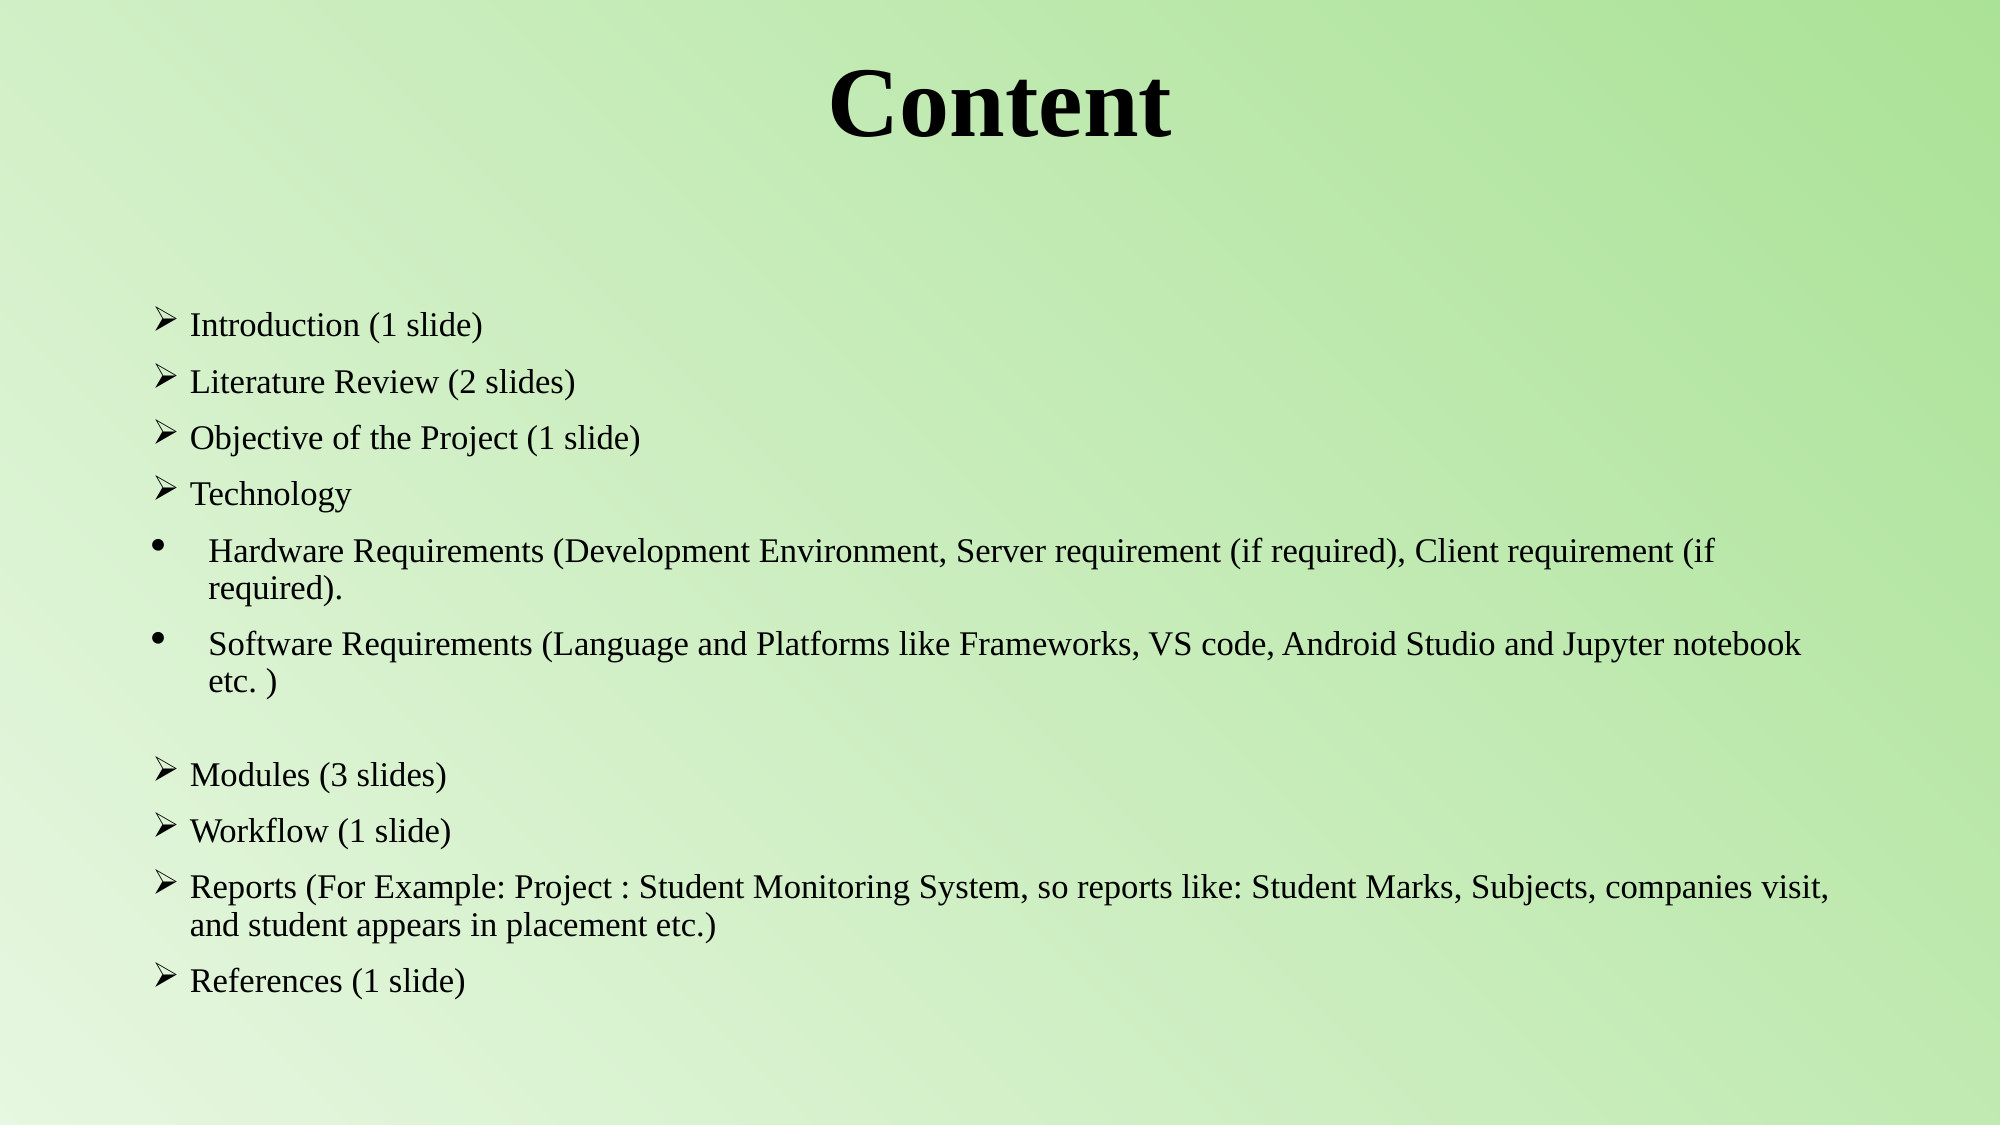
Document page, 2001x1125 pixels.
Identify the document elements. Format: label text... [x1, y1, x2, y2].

title Content [0, 0, 2000, 208]
list Introduction (1 slide) Literature Review (2 slides) Objective of the Project (1 slide) Technology Hardware Requirements (Development Environment, Server requirement (if required), Client requirement (if required). Software Requirements (Language and Platforms like Frameworks, VS code, Android Studio and Jupyter notebook etc. ) Modules (3 slides) Workflow (1 slide) Reports (For Example: Project : Student Monitoring System, so reports like: Student Marks, Subjects, companies visit, and student appears in placement etc.) References (1 slide) [137, 299, 1863, 1014]
